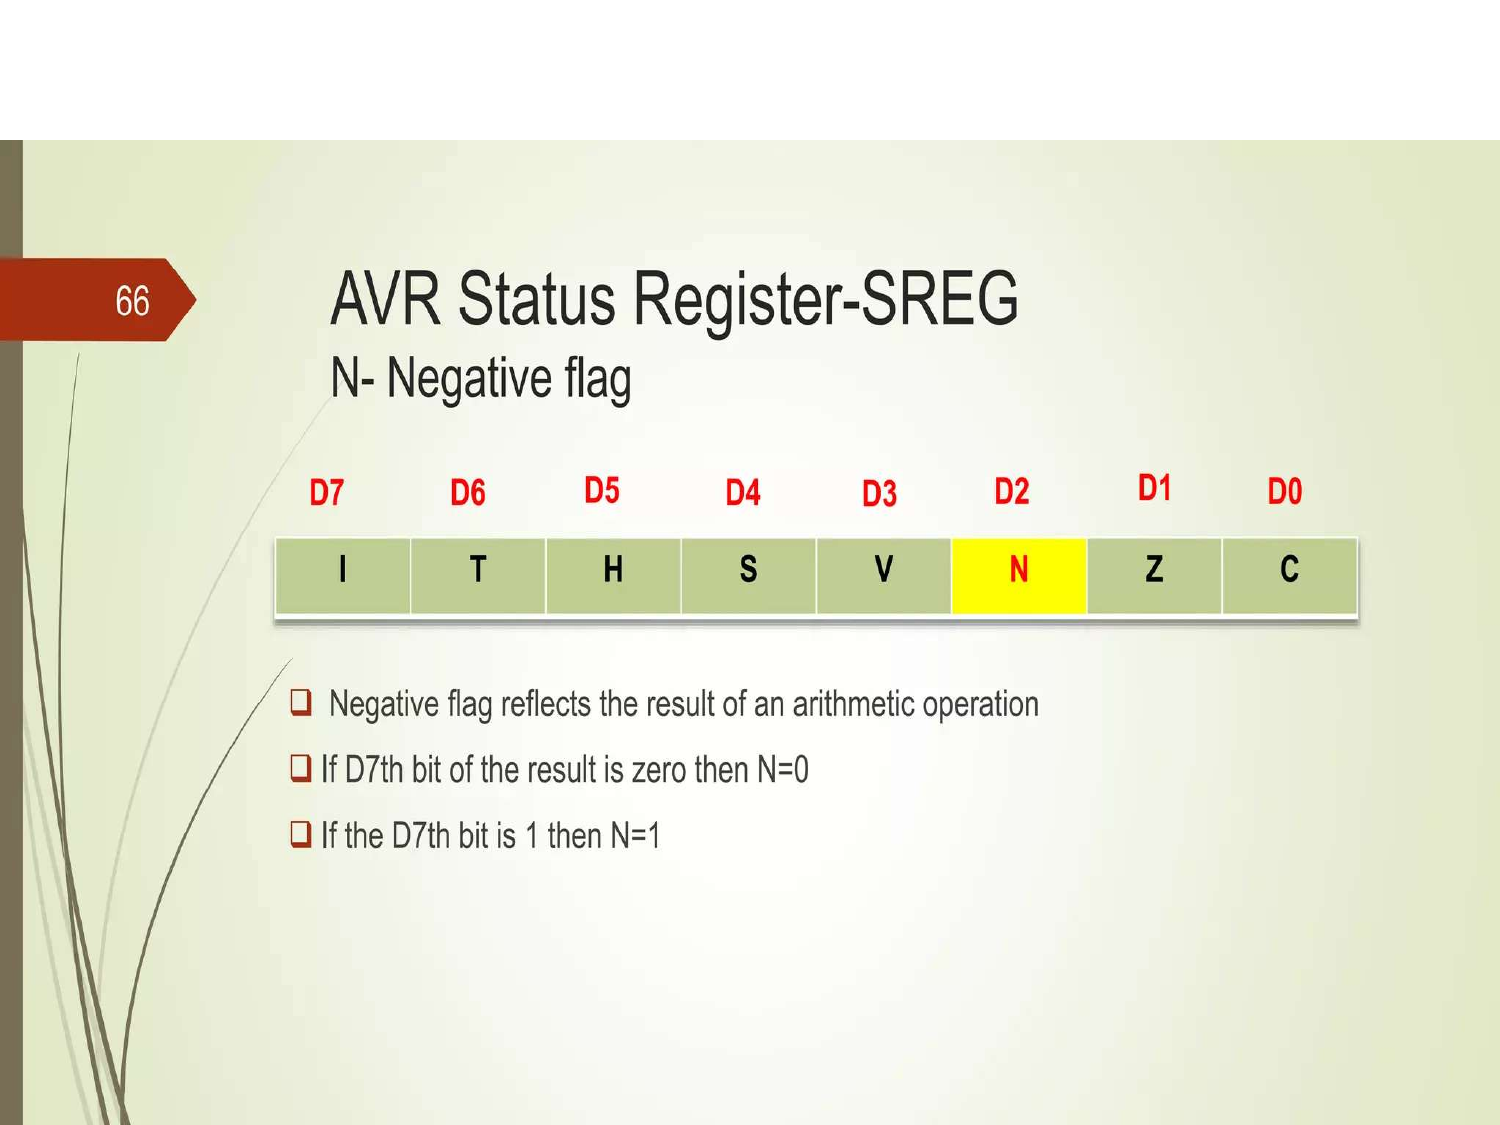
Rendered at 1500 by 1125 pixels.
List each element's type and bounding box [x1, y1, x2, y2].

picture [0, 140, 1500, 1125]
